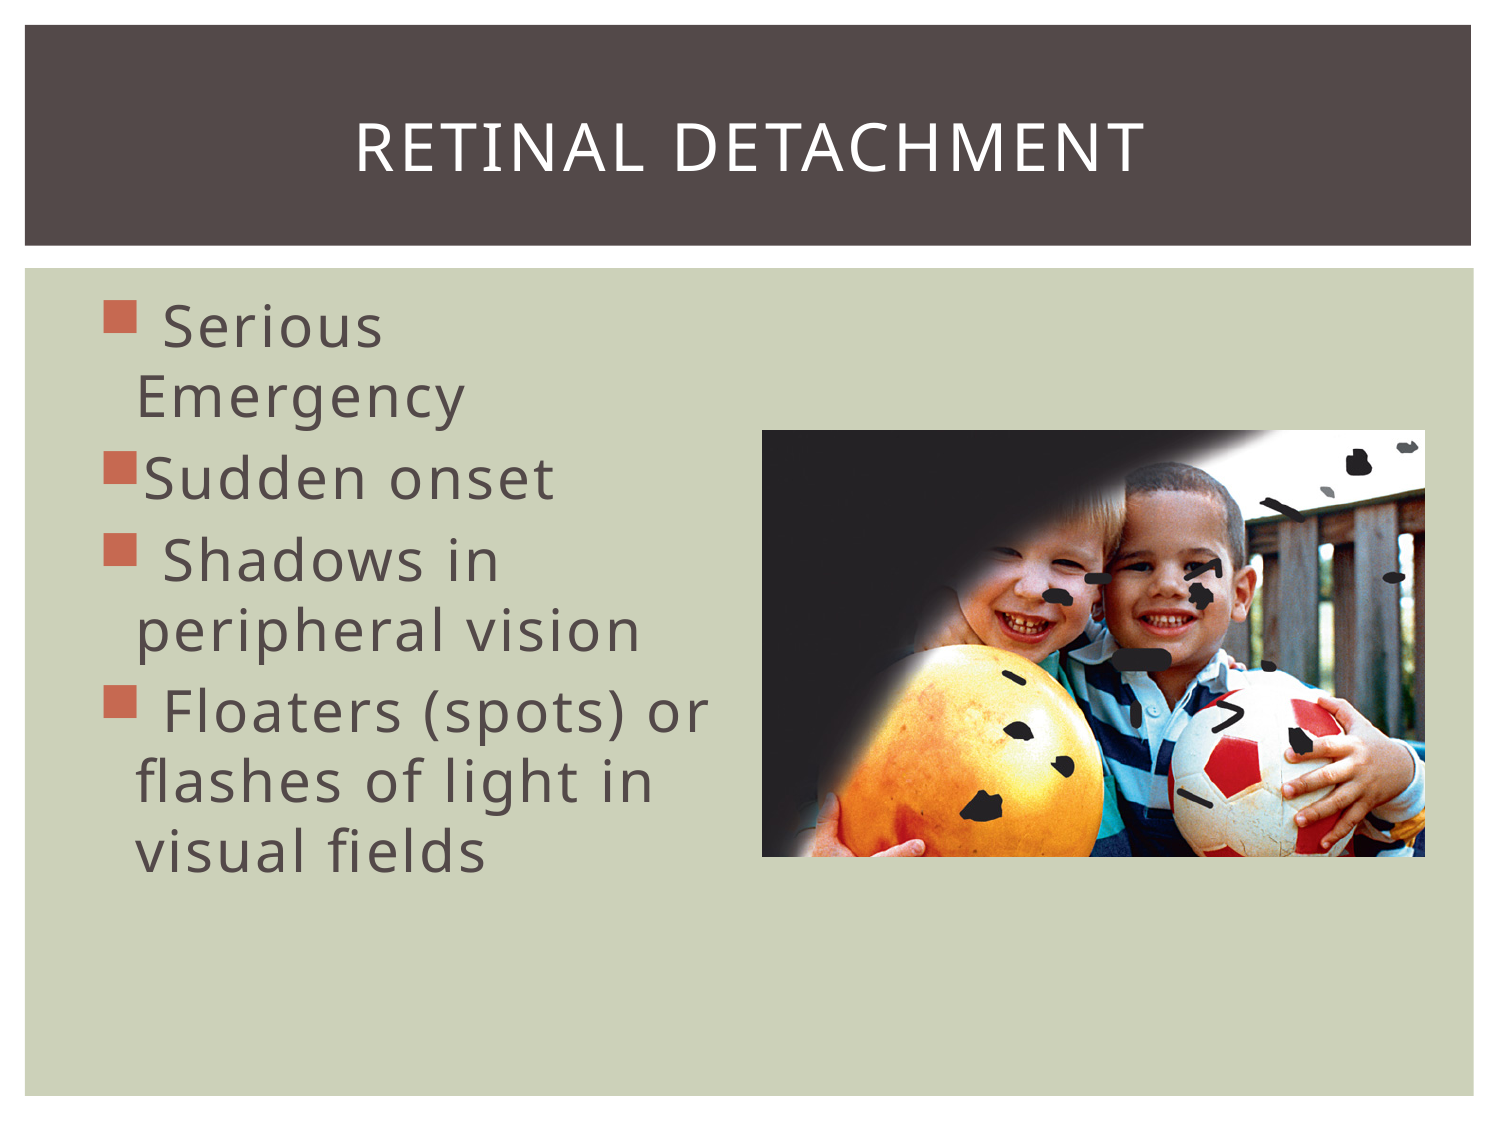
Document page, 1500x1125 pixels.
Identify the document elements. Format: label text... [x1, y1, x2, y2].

list Serious Emergency Sudden onset Shadows in peripheral vision Floaters (spots) or flashes of light in visual fields [75, 281, 738, 1005]
title Retinal Detachment [62, 58, 1438, 232]
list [762, 430, 1426, 857]
